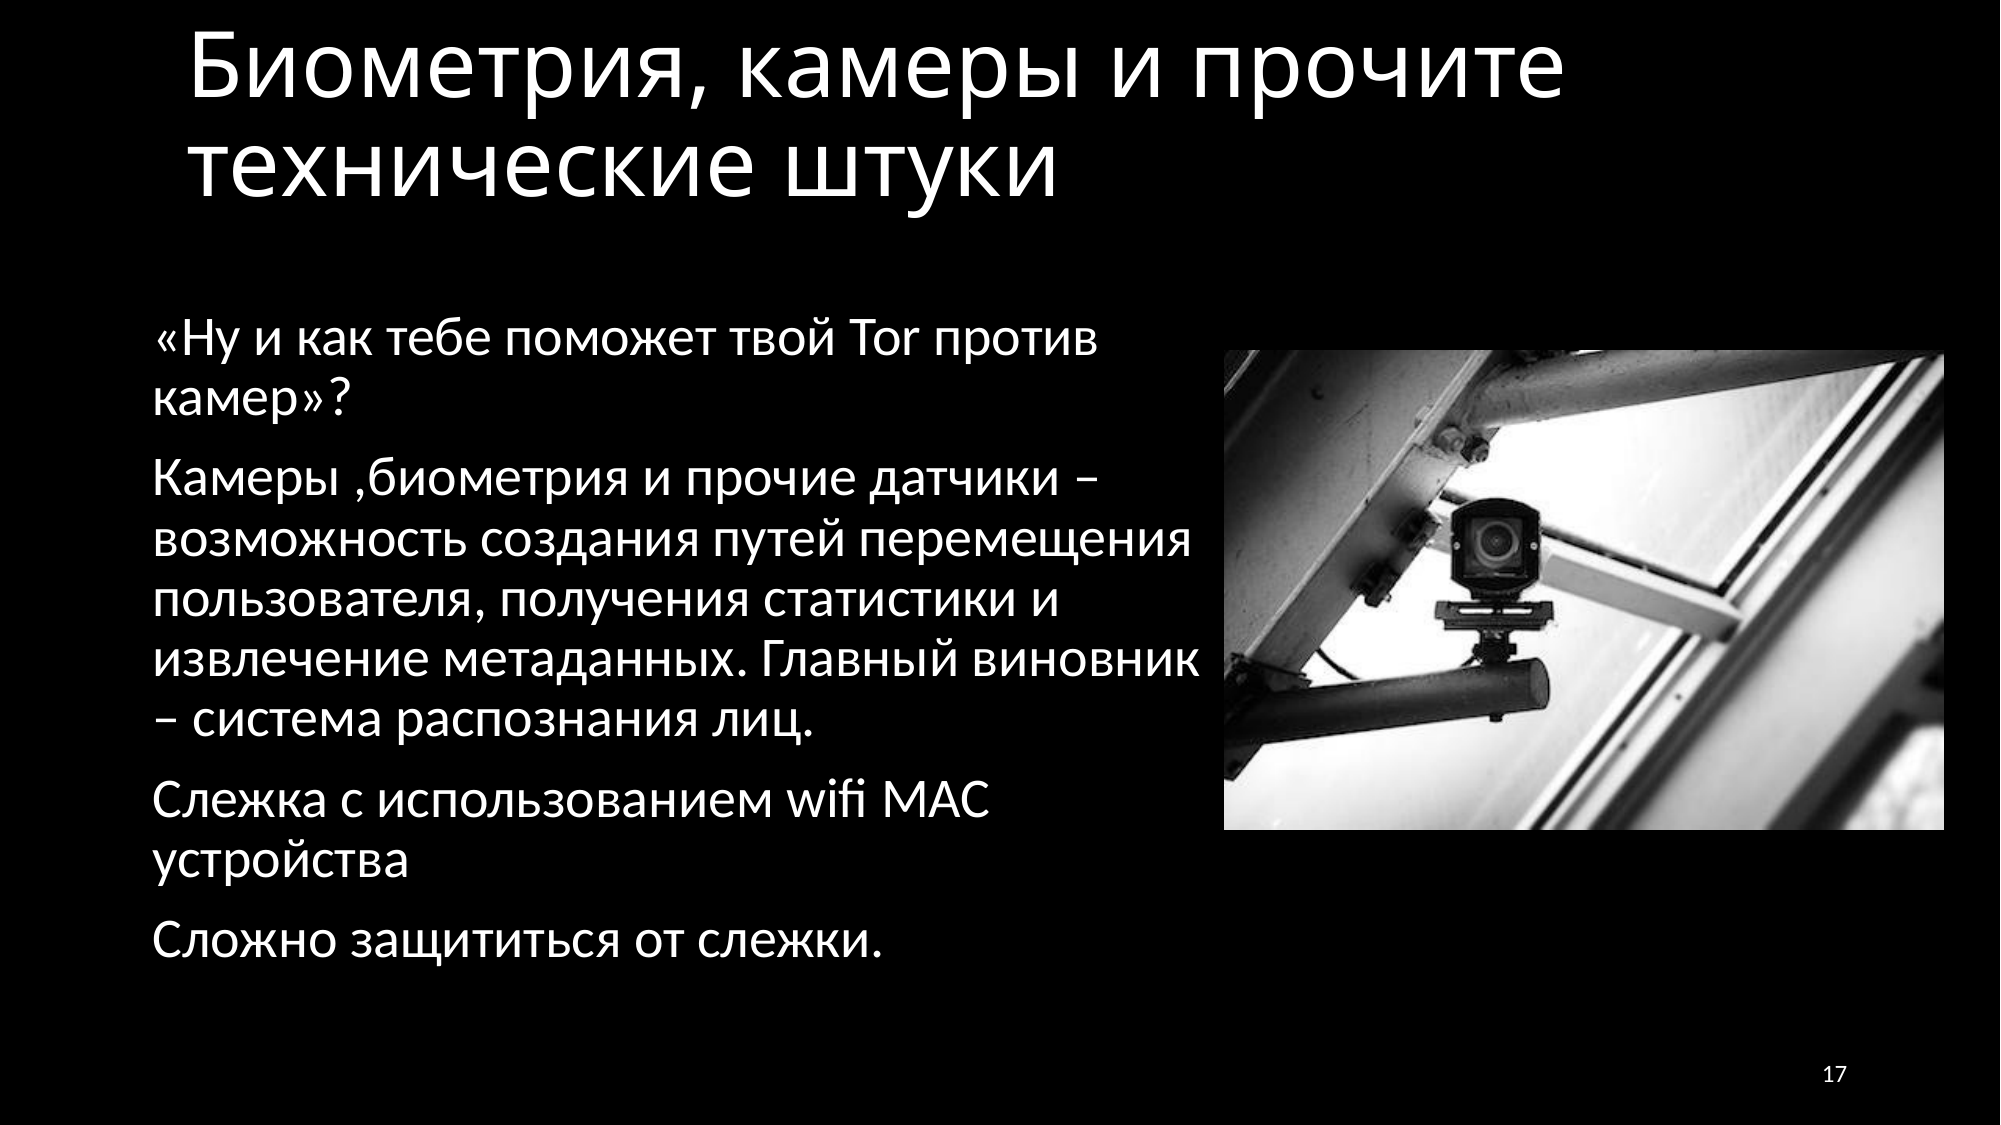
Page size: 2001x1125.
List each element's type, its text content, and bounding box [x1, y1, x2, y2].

picture [1224, 350, 1944, 830]
list «Ну и как тебе поможет твой Tor против камер»? Камеры ,биометрия и прочие датчики – возможность создания путей перемещения пользователя, получения статистики и извлечение метаданных. Главный виновник – система распознания лиц. Слежка с использованием wifi MAC устройства Сложно защититься от слежки. [137, 299, 1225, 1014]
slide_number 17 [1412, 1042, 1863, 1103]
title Биометрия, камеры и прочите технические штуки [171, 8, 1897, 227]
